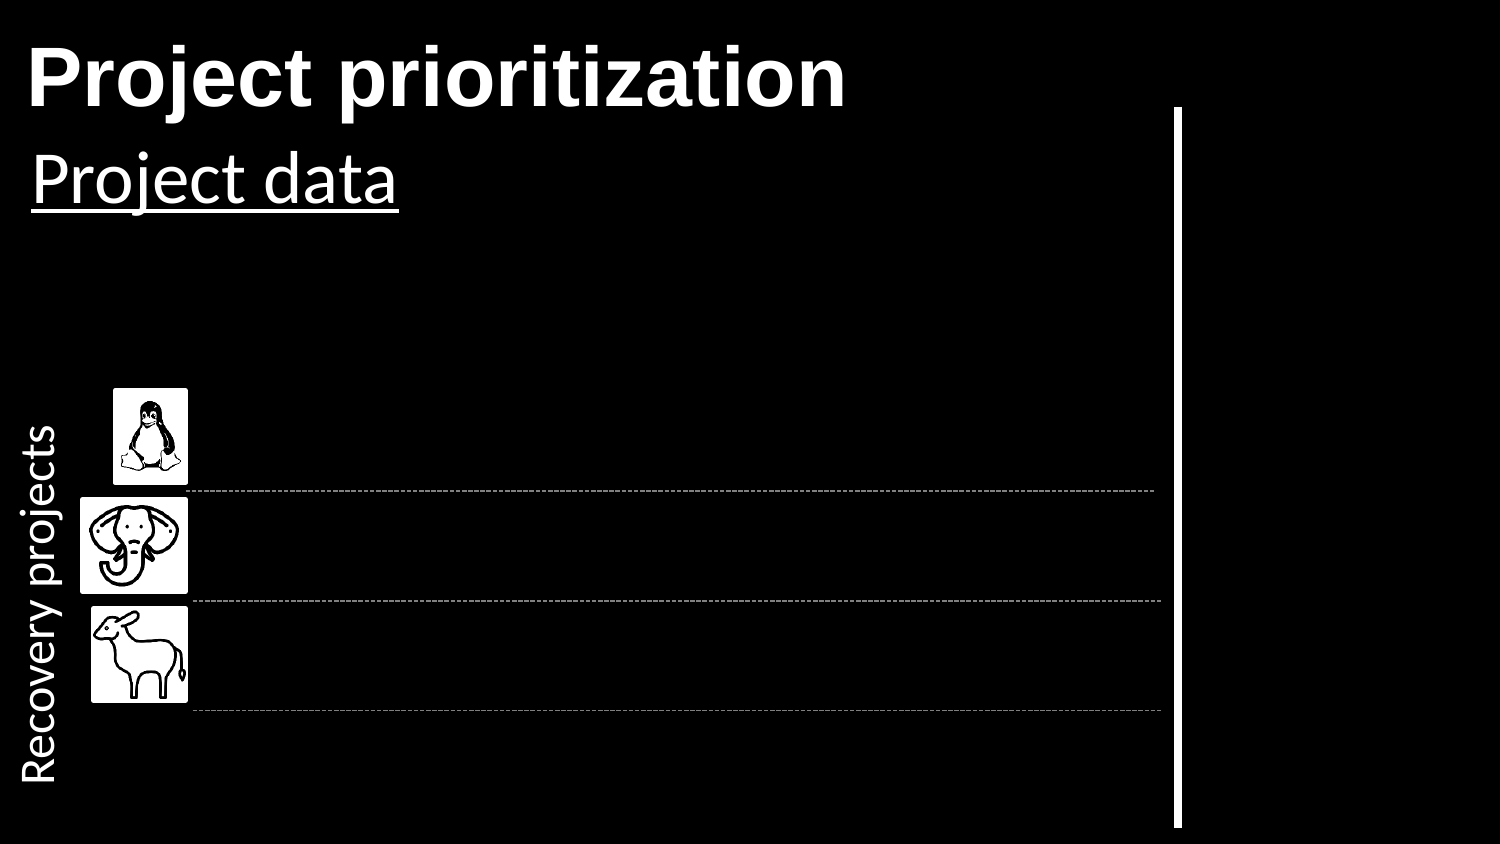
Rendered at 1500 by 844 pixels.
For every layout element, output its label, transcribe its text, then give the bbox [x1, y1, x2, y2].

text_box Recovery projects [0, 409, 72, 801]
title Project prioritization [0, 2, 876, 143]
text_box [93, 608, 186, 701]
text_box Project data [16, 121, 414, 227]
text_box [82, 499, 186, 592]
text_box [114, 390, 186, 483]
